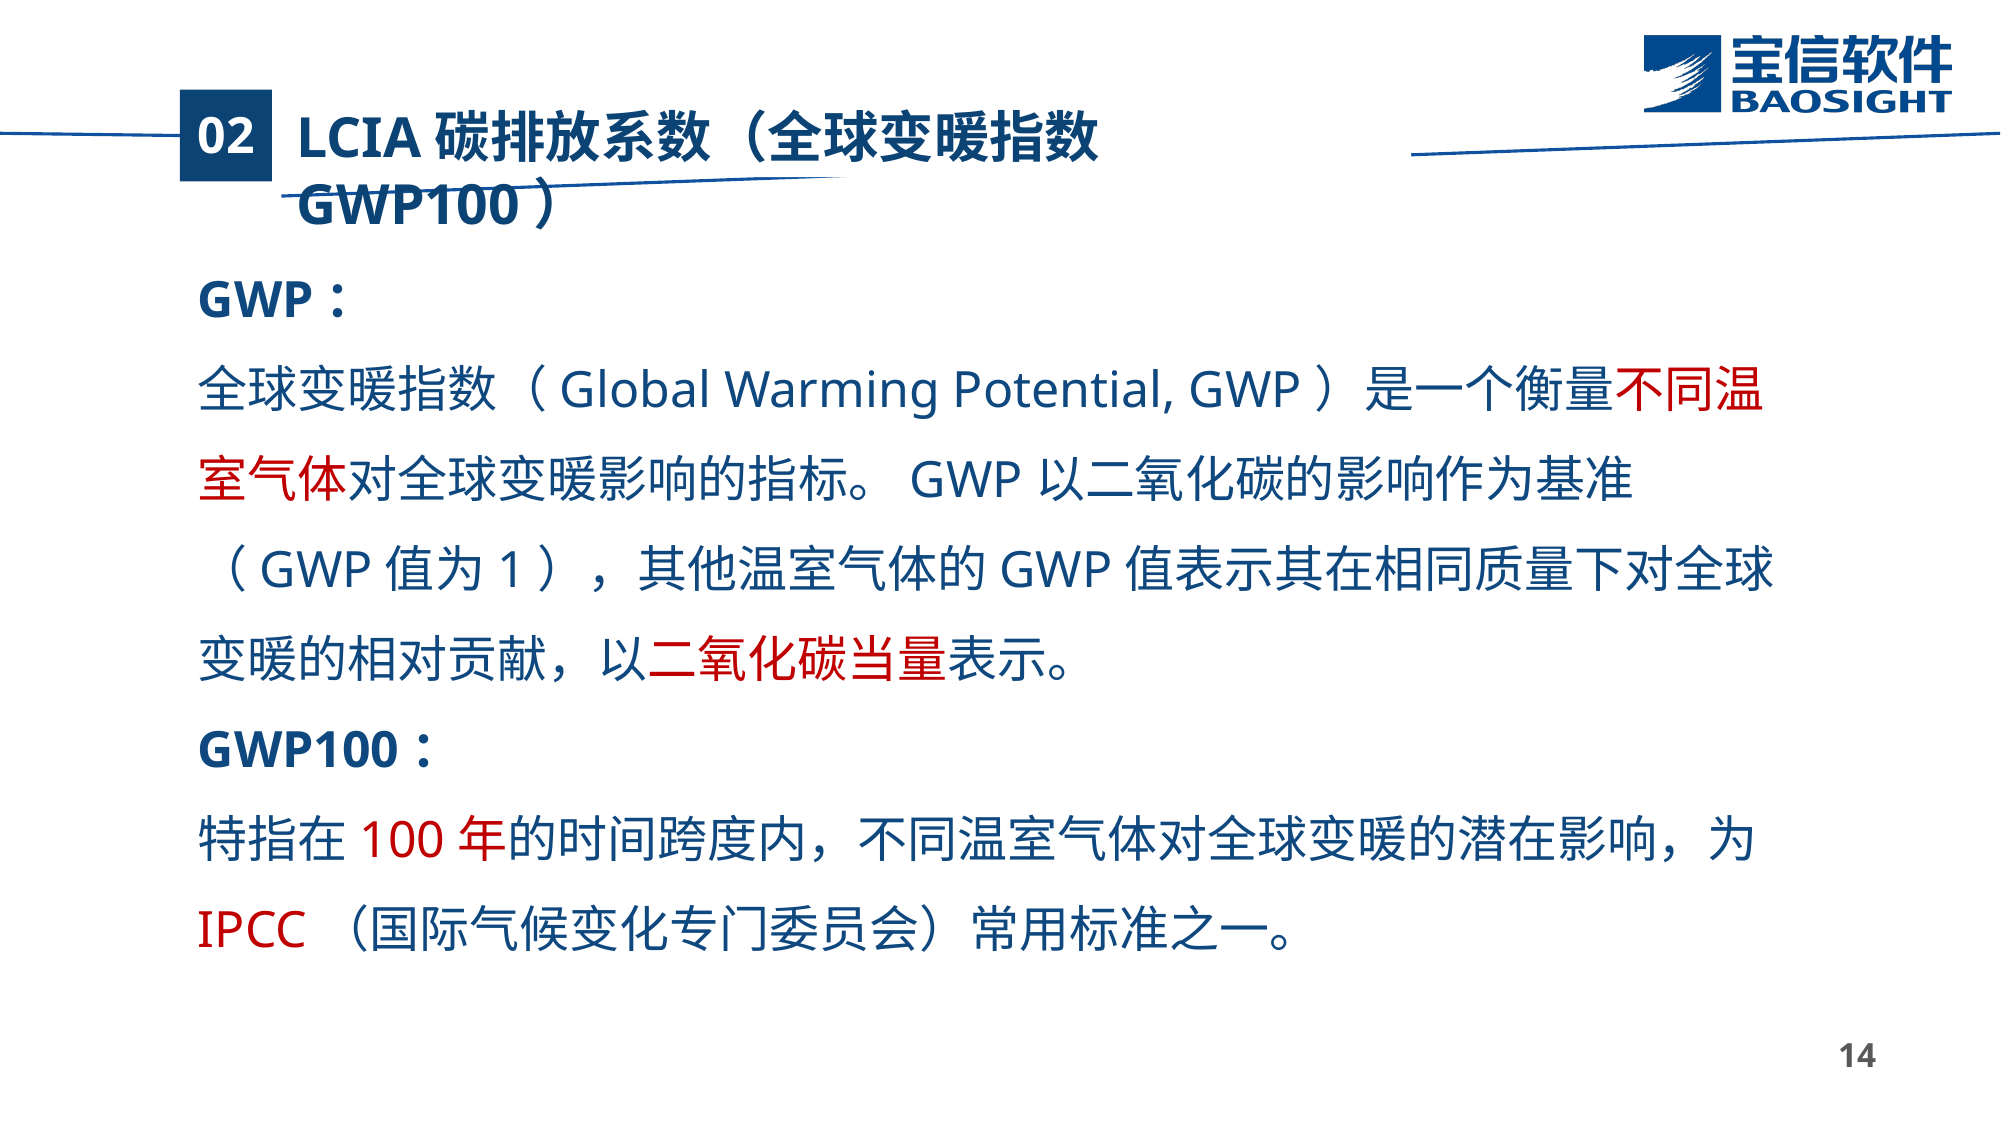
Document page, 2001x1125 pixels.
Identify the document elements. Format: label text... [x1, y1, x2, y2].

list 02 [177, 96, 275, 173]
picture [1644, 35, 1952, 113]
text_box GWP： 全球变暖指数（Global Warming Potential, GWP）是一个衡量不同温室气体对全球变暖影响的指标。GWP以二氧化碳的影响作为基准（GWP值为1），其他温室气体的GWP值表示其在相同质量下对全球变暖的相对贡献，以二氧化碳当量表示。 GWP100： 特指在100年的时间跨度内，不同温室气体对全球变暖的潜在影响，为IPCC（国际气候变化专门委员会）常用标准之一。 [177, 227, 1807, 1125]
title LCIA碳排放系数（全球变暖指数GWP100） [281, 94, 1412, 178]
